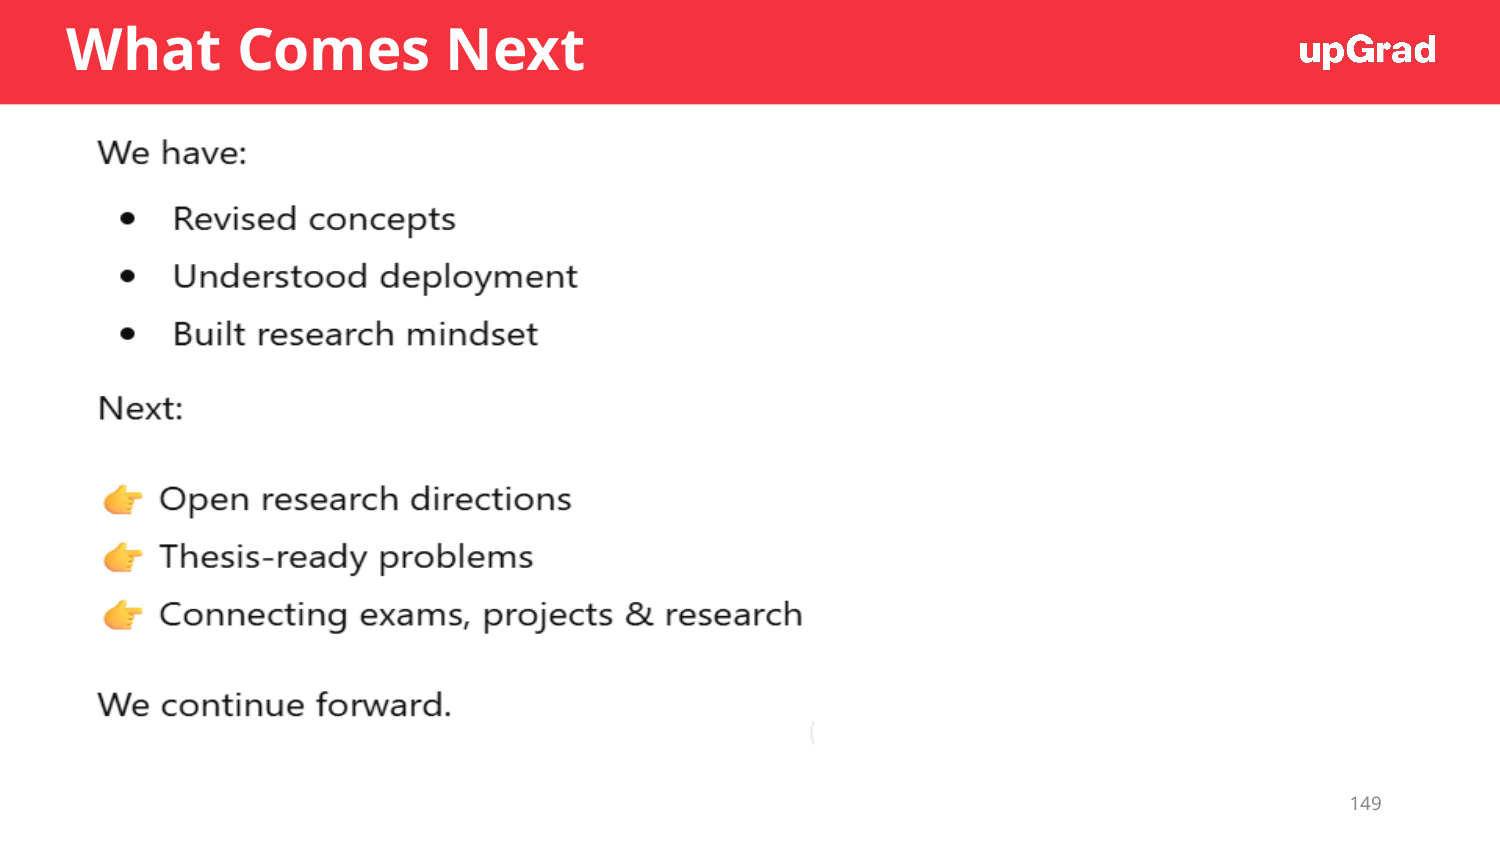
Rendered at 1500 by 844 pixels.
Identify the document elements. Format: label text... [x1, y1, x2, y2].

slide_number 149 [1059, 782, 1397, 827]
picture [30, 112, 814, 752]
title What Comes Next [51, 20, 665, 83]
picture [1300, 34, 1435, 70]
